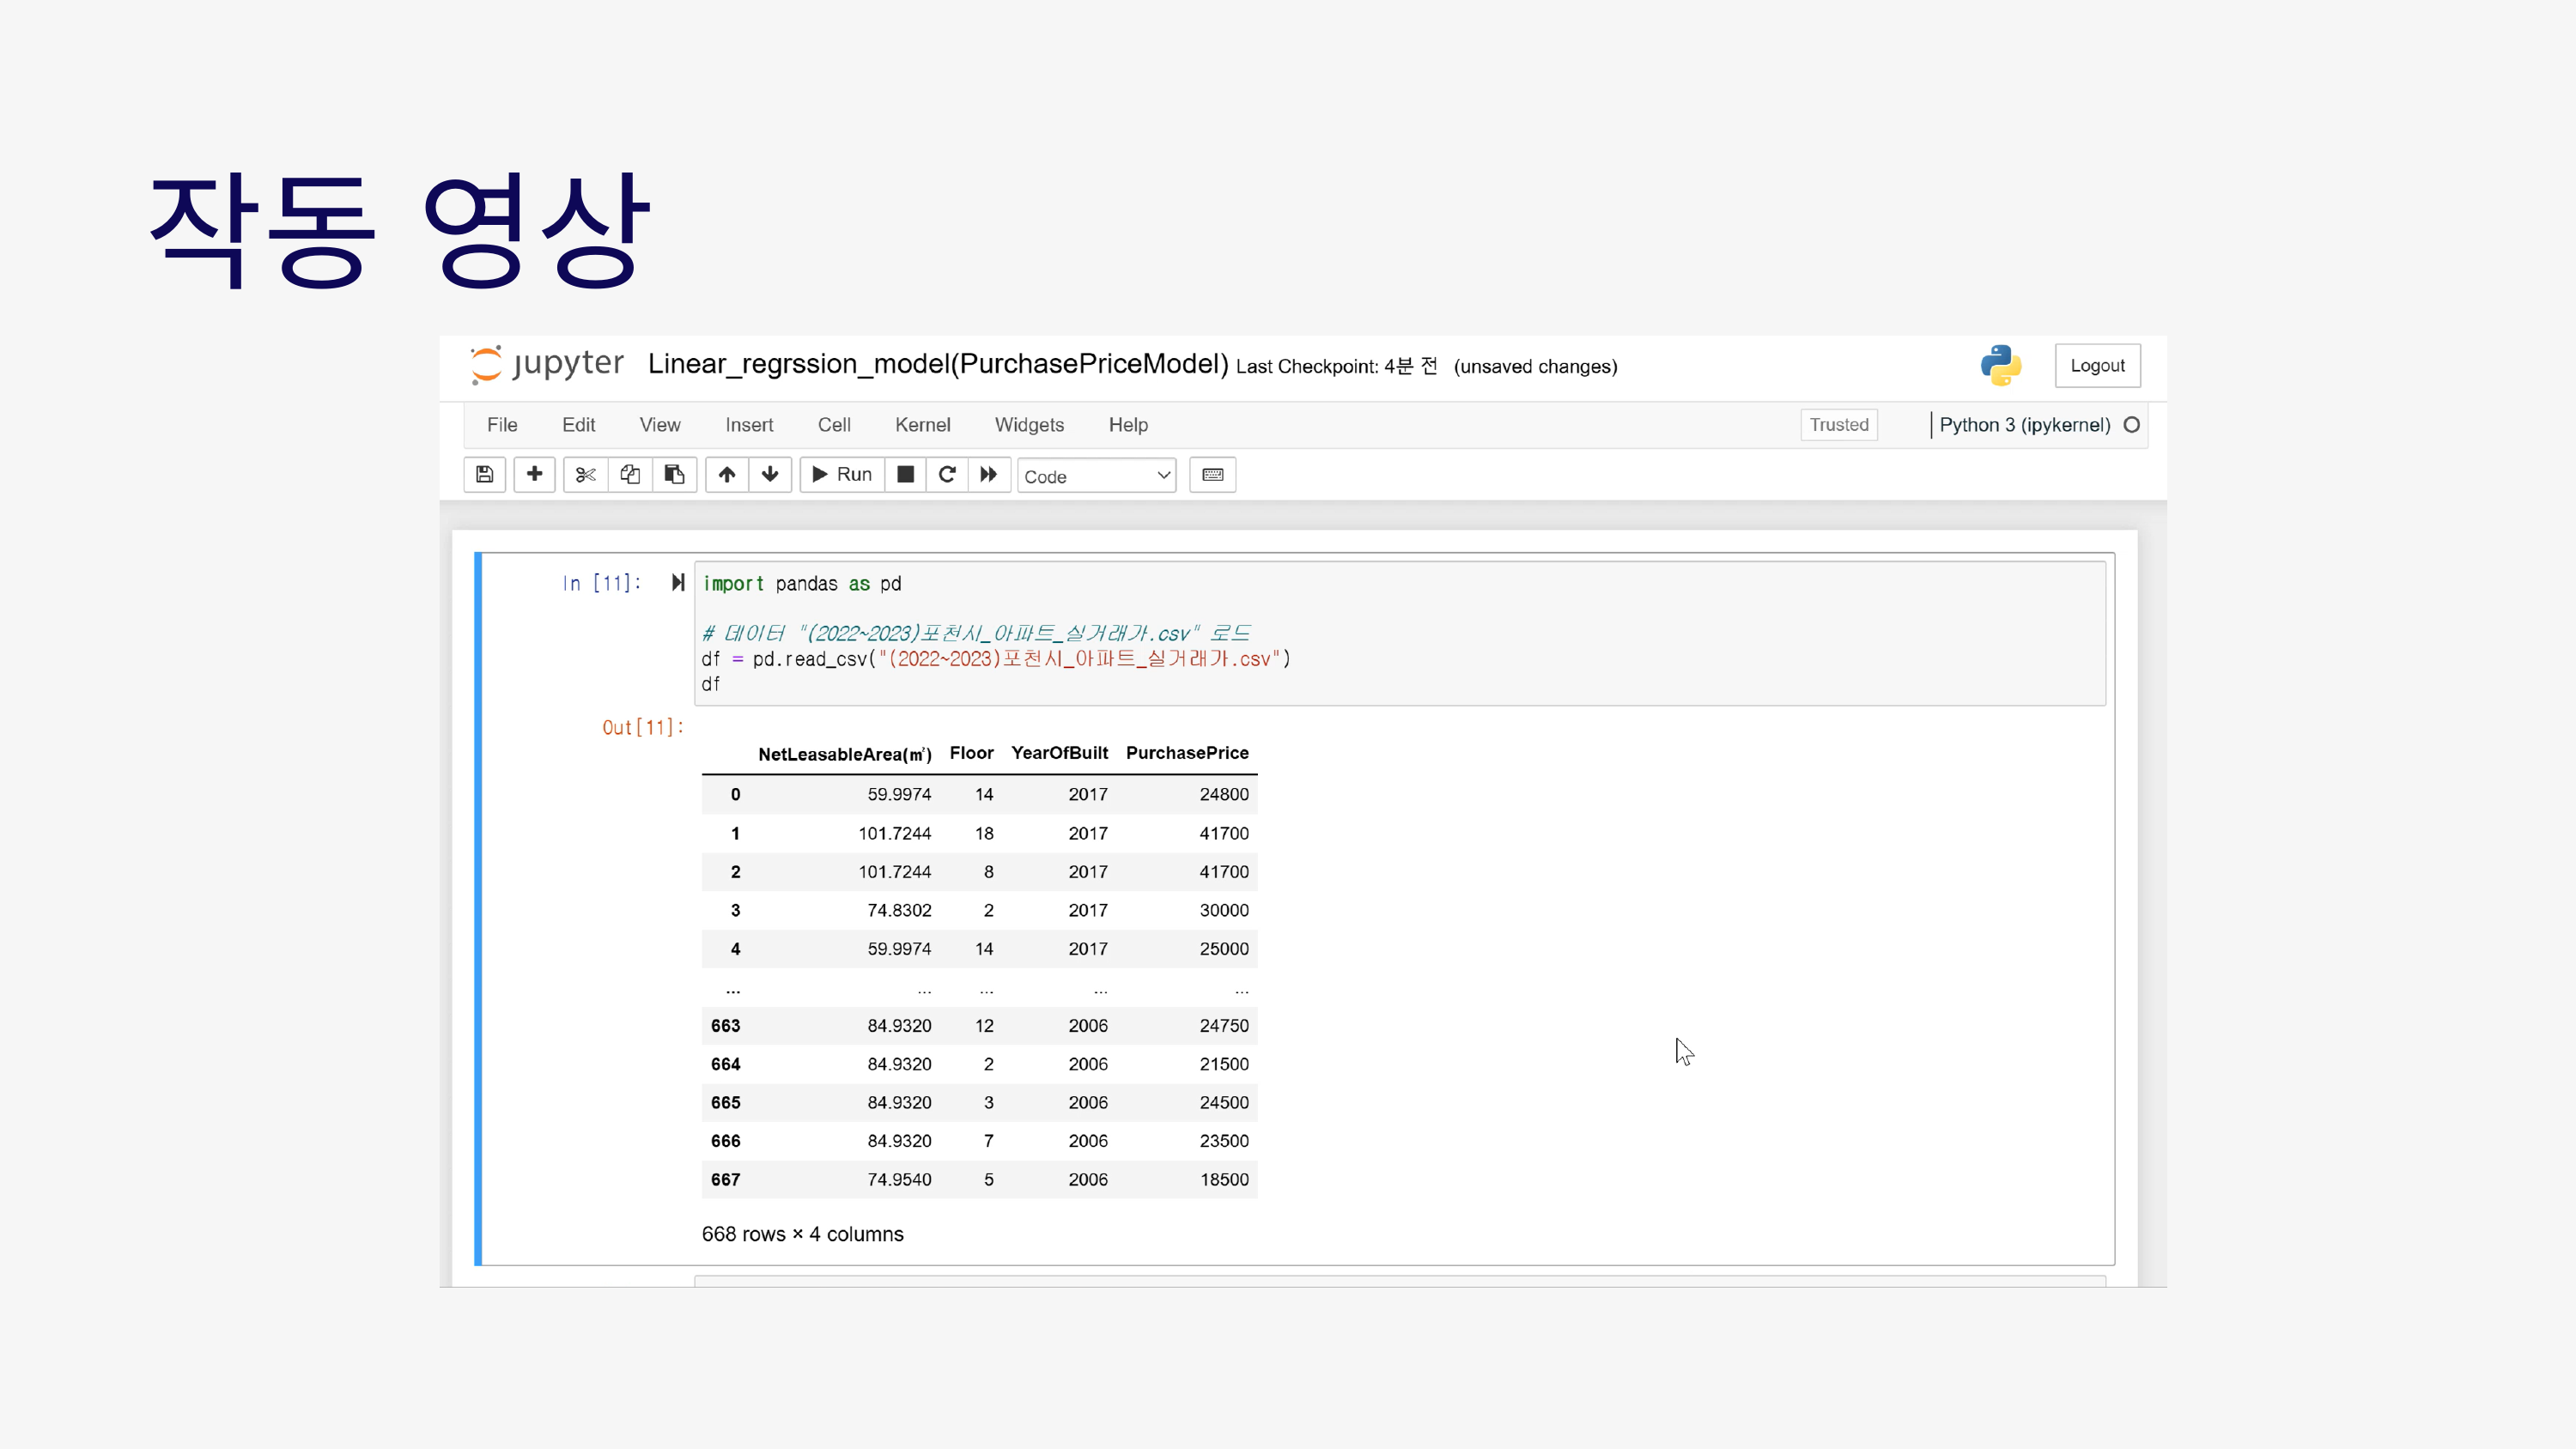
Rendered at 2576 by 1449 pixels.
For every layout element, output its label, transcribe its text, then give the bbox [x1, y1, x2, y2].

picture [440, 336, 2167, 1288]
text_box 작동 영상 [144, 124, 2036, 306]
